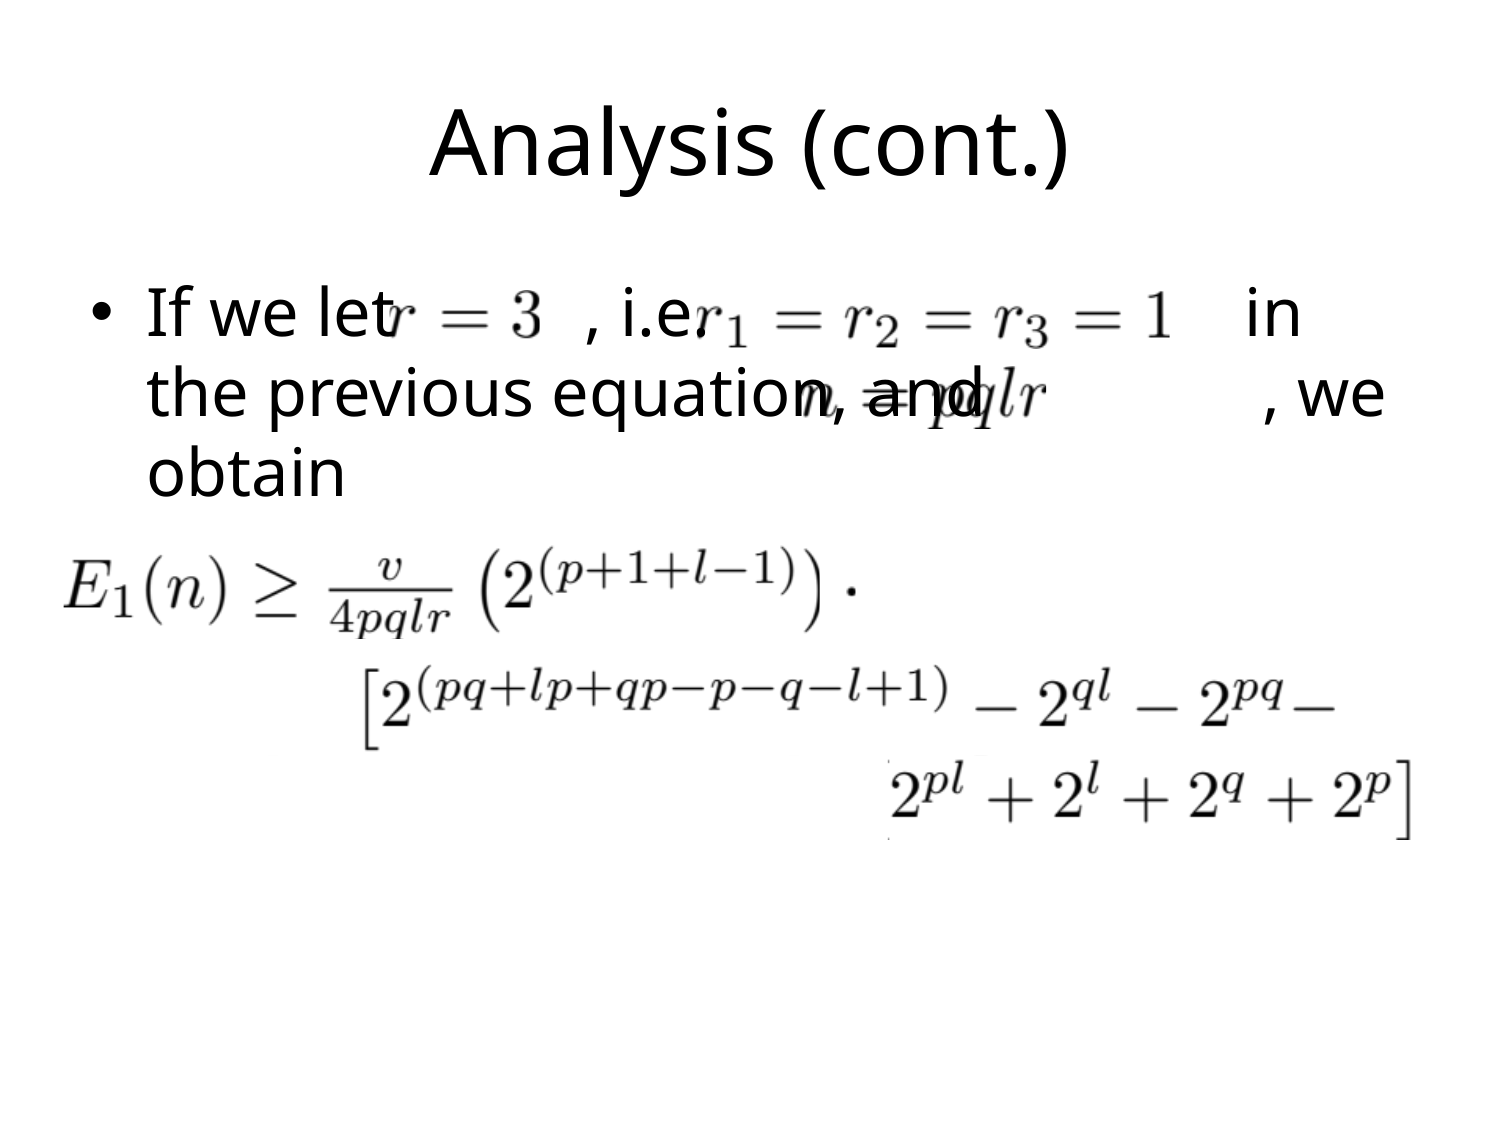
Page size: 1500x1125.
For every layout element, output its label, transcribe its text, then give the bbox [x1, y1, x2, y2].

picture [389, 290, 540, 339]
picture [844, 585, 856, 597]
title Analysis (cont.) [75, 45, 1425, 233]
picture [802, 366, 1047, 430]
picture [63, 544, 820, 639]
list If we let , i.e. in the previous equation, and , we obtain [75, 262, 1425, 1005]
picture [265, 664, 1500, 840]
picture [696, 290, 1170, 350]
